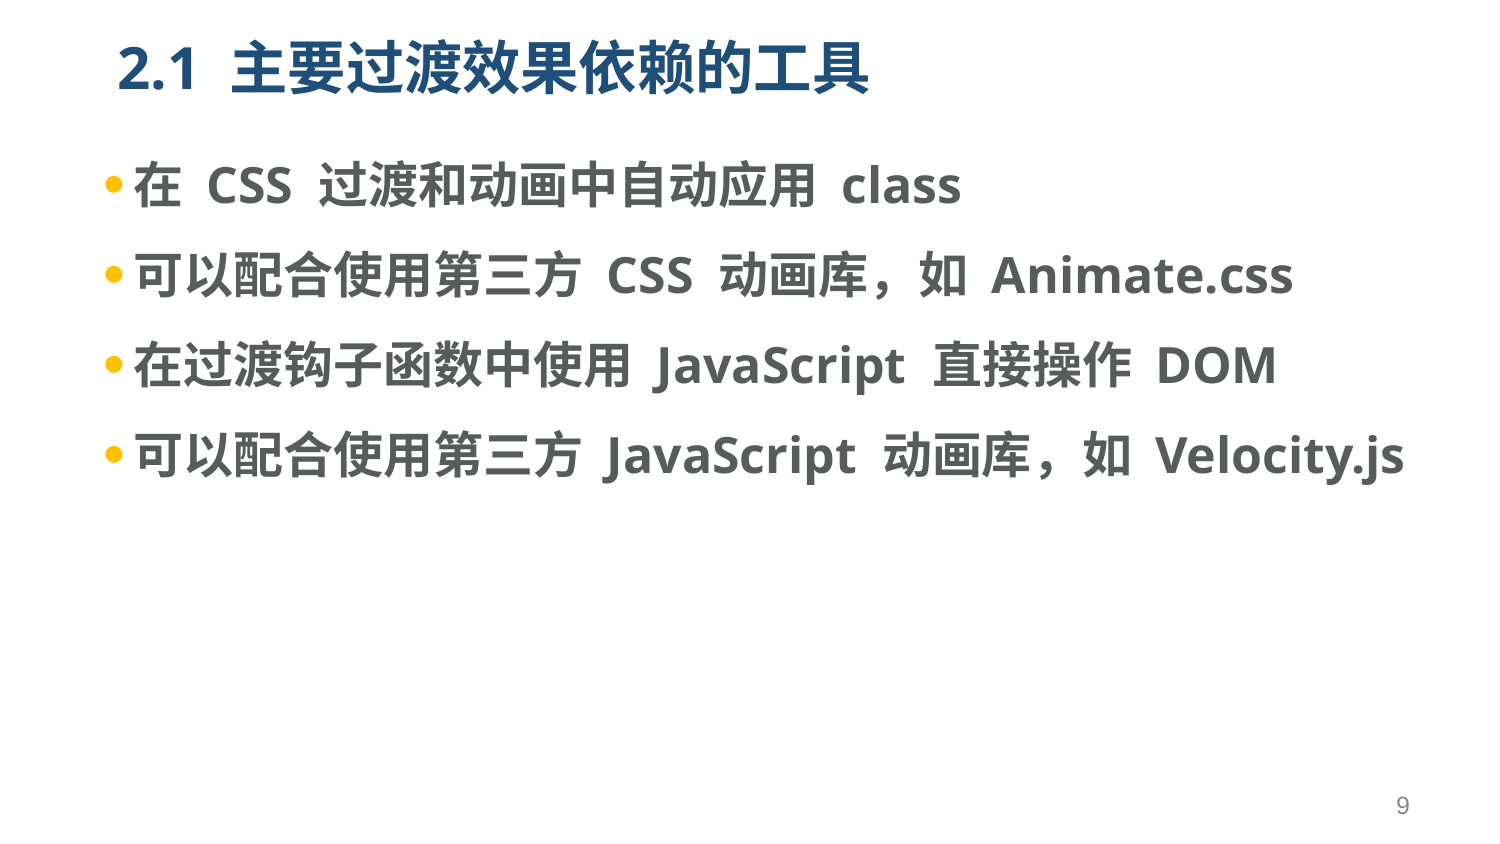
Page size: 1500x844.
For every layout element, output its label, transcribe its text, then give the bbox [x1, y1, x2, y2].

title 2.1 主要过渡效果依赖的工具 [102, 39, 1292, 116]
list 在 CSS 过渡和动画中自动应用 class 可以配合使用第三方 CSS 动画库，如 Animate.css 在过渡钩子函数中使用 JavaScript 直接操作 DOM 可以配合使用第三方 JavaScript 动画库，如 Velocity.js [88, 116, 1439, 844]
